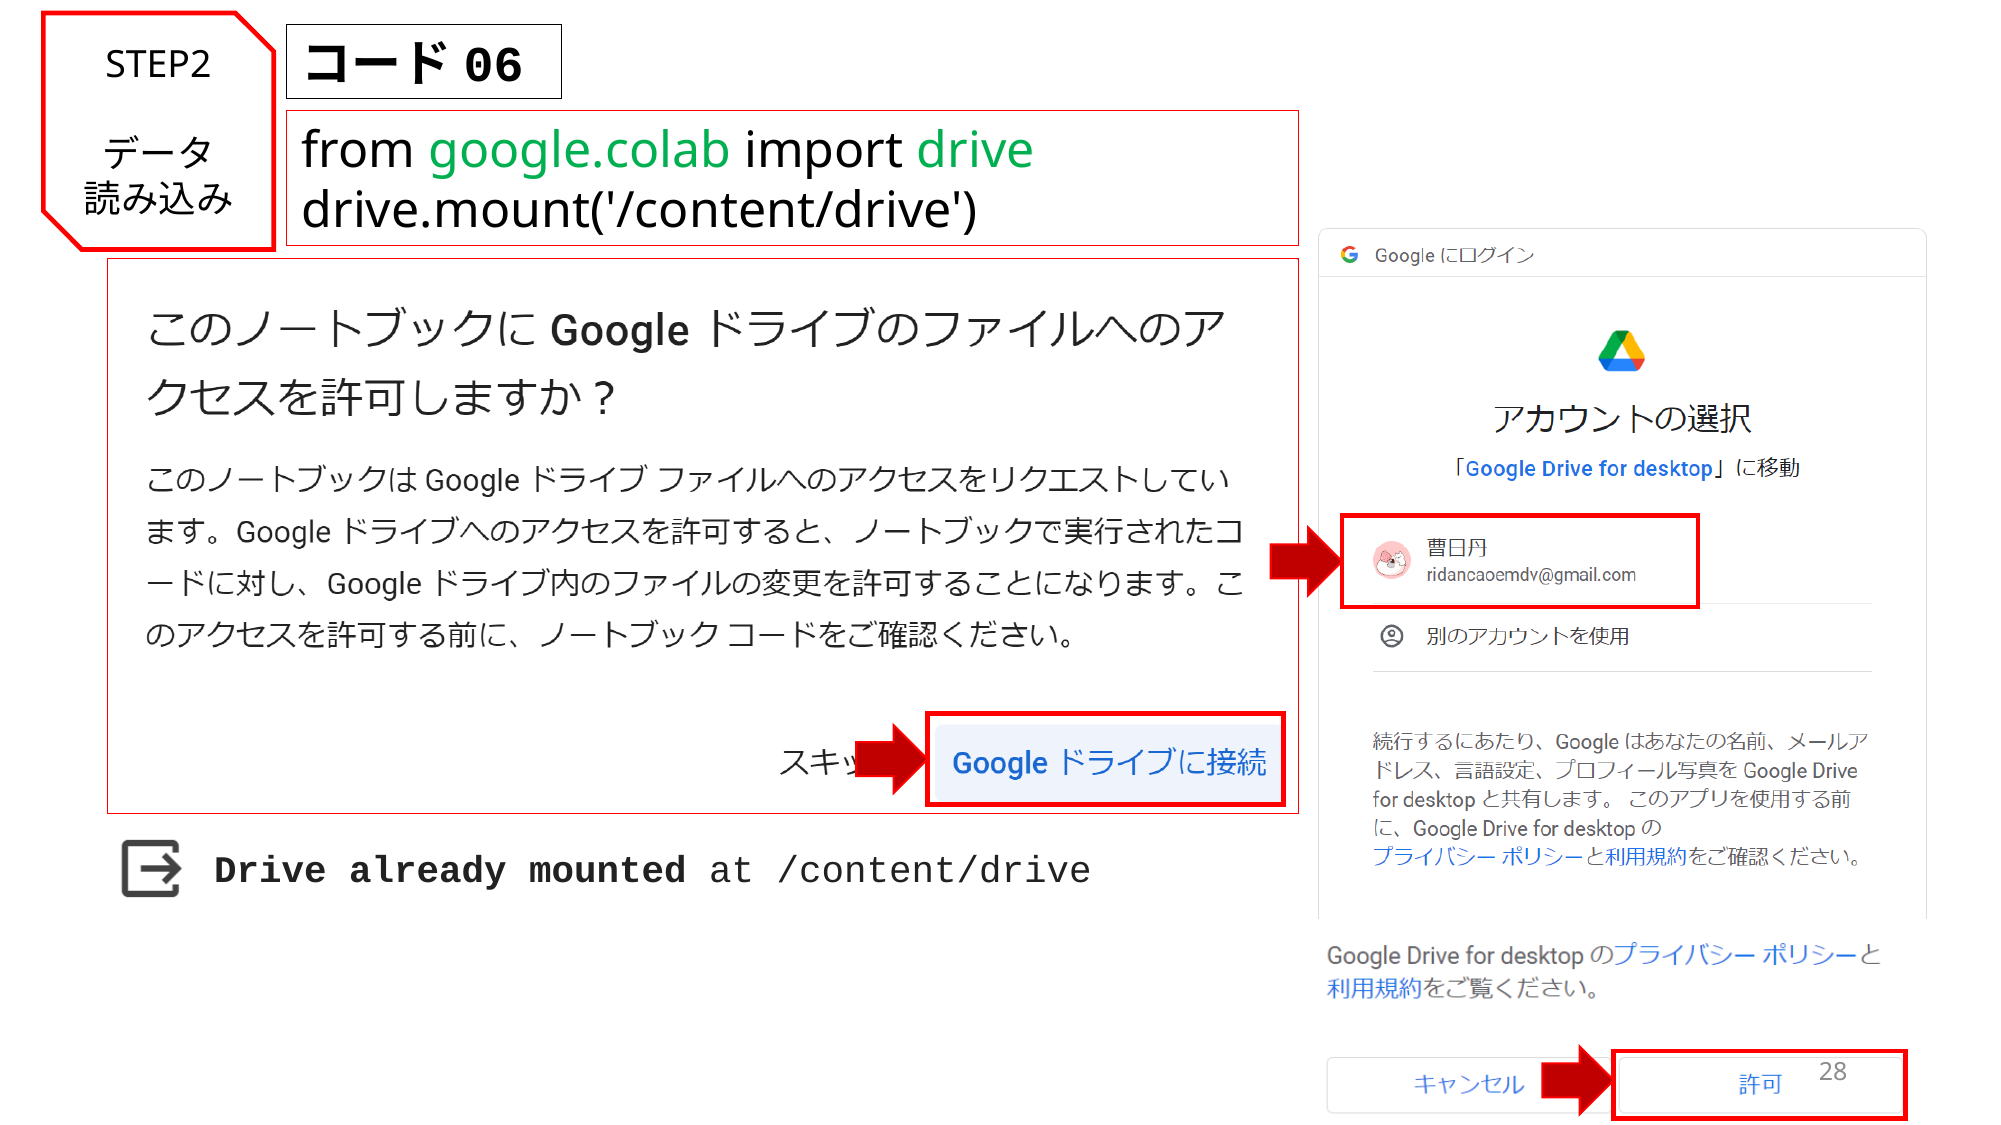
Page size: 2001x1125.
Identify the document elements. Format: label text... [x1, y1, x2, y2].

text_box コード06 [286, 24, 562, 99]
text_box [1299, 525, 1311, 598]
text_box Drive already mounted at /content/drive [200, 837, 1205, 898]
picture [1311, 220, 1941, 1125]
picture [107, 258, 1299, 814]
text_box STEP2 データ 読み込み [42, 12, 275, 251]
text_box from google.colab import drive drive.mount('/content/drive') [286, 110, 1299, 246]
picture [107, 824, 200, 912]
